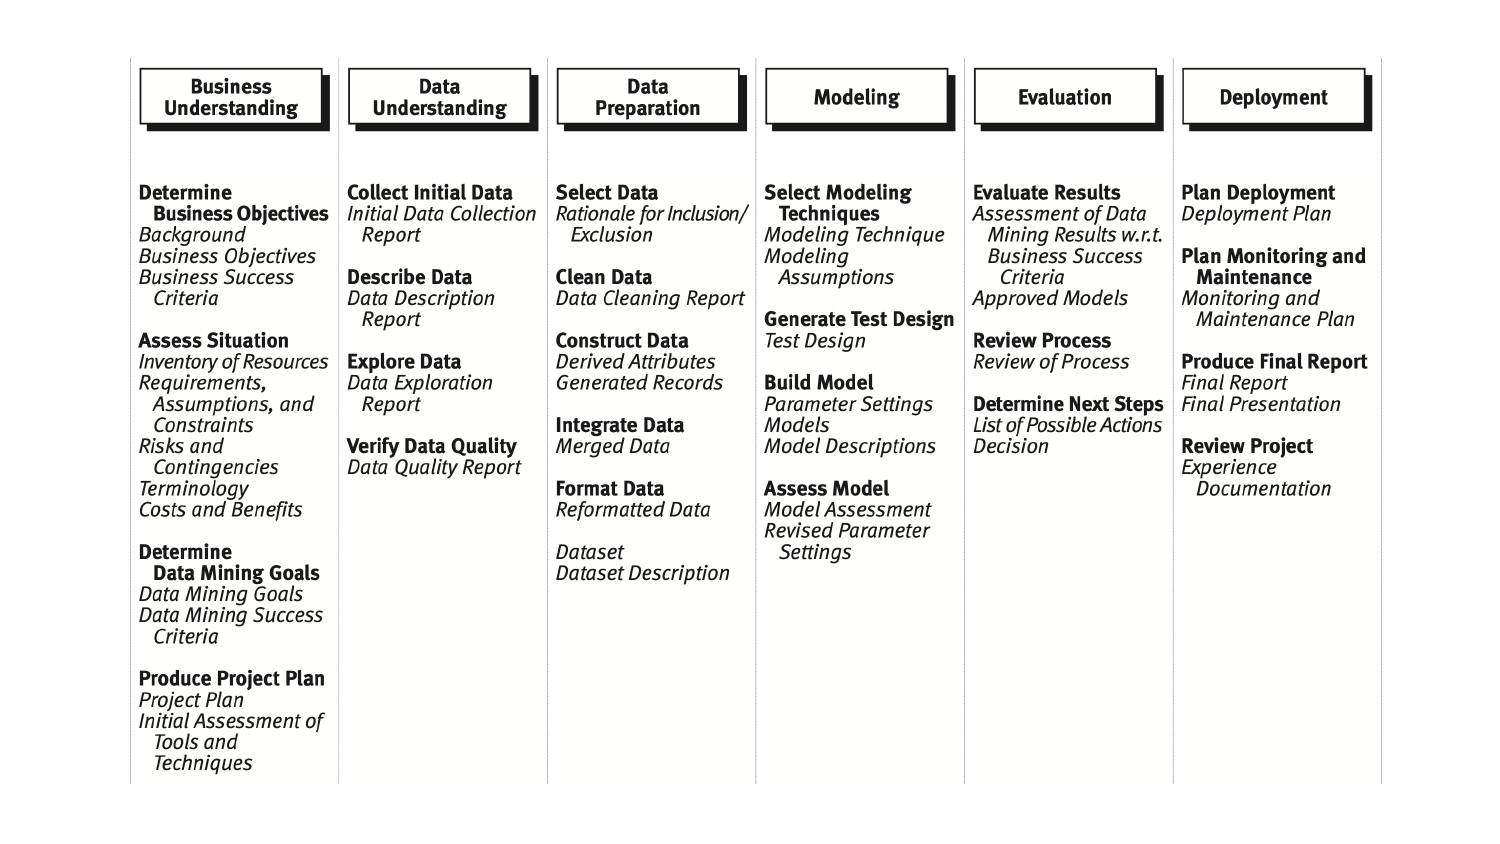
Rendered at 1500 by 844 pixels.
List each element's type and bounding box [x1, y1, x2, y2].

picture [112, 46, 1388, 798]
